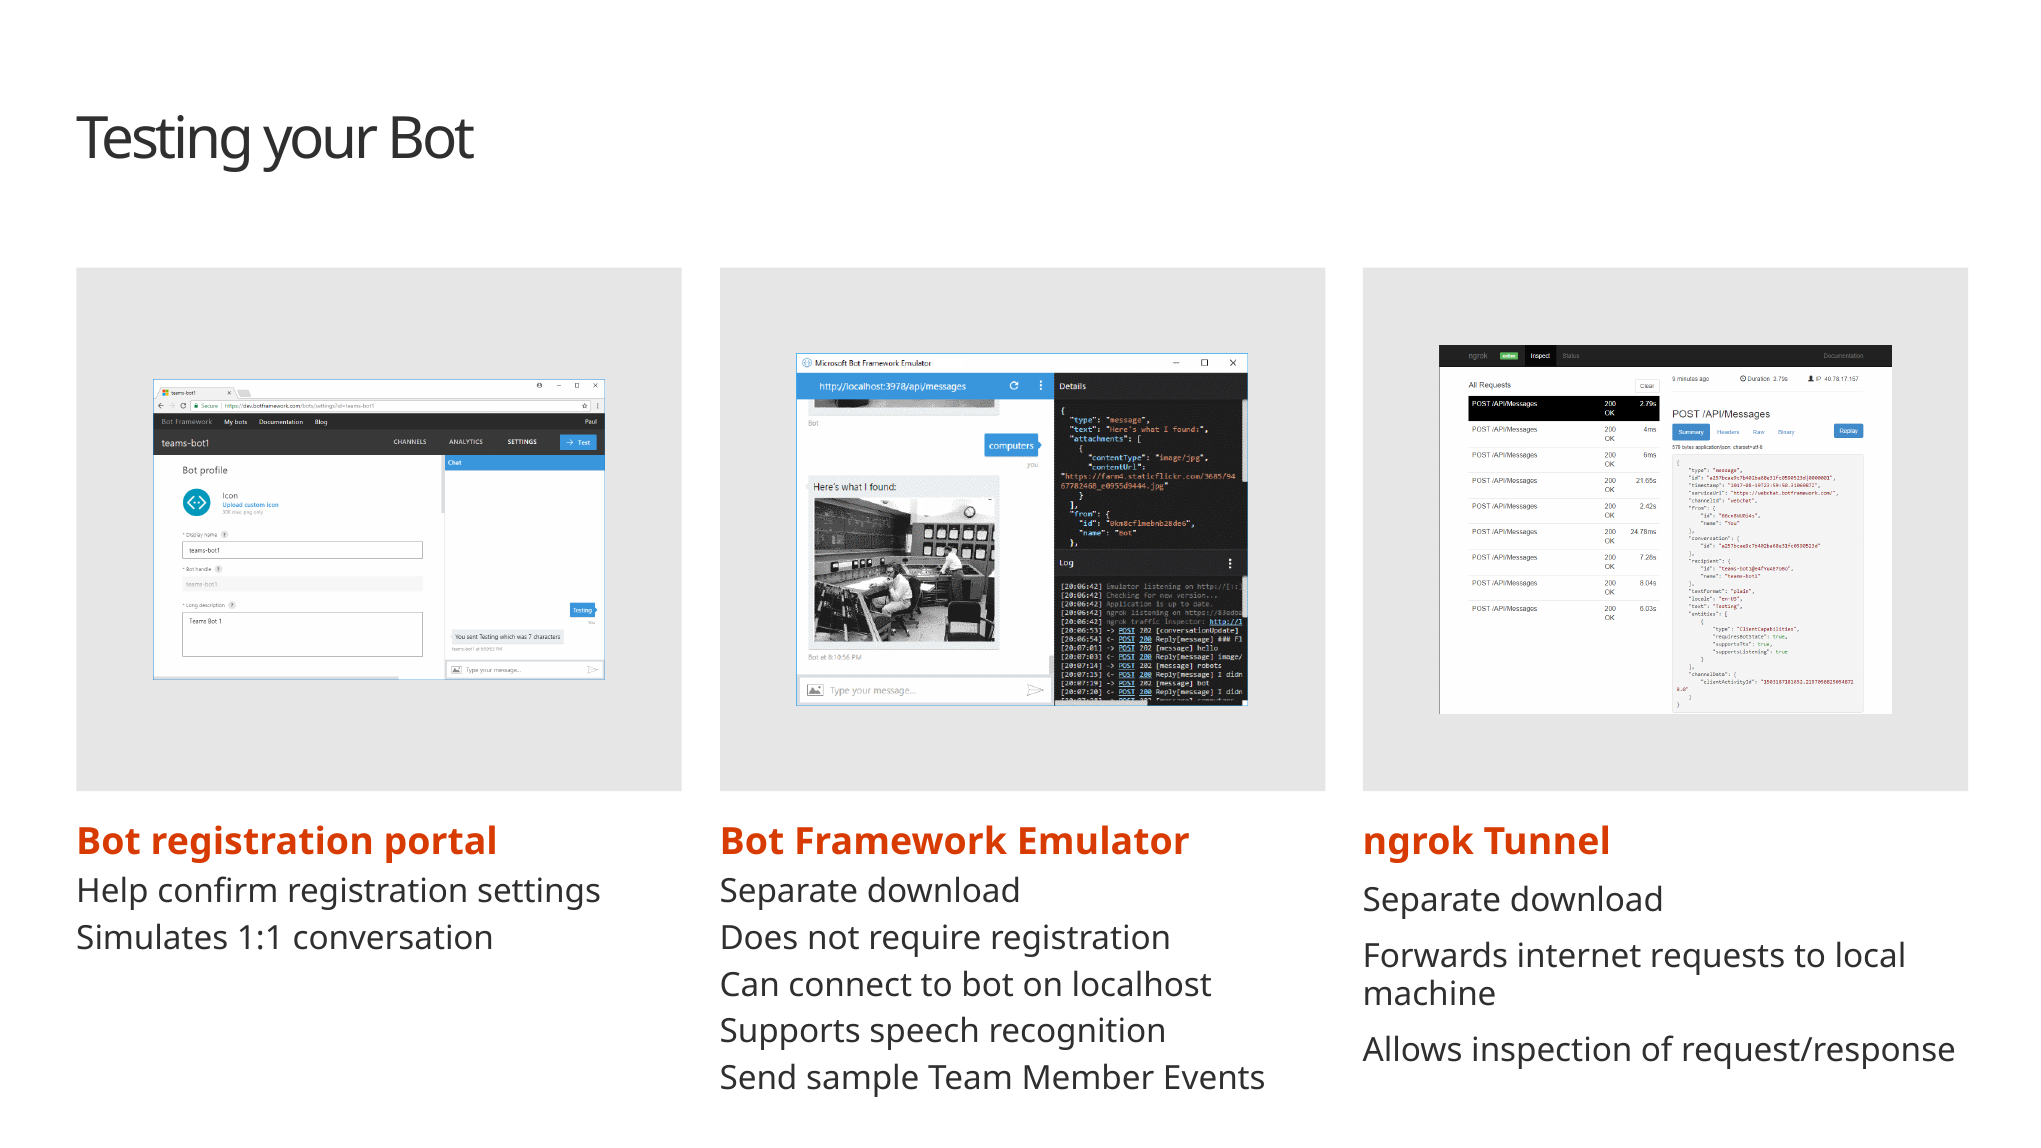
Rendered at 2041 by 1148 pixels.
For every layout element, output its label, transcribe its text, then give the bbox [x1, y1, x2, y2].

title Testing your Bot [76, 103, 1969, 172]
list Bot Framework Emulator Separate download Does not require registration Can connect to bot on localhost Supports speech recognition Send sample Team Member Events [719, 824, 1325, 1105]
list ngrok Tunnel Separate download Forwards internet requests to local machine Allows inspection of request/response [1362, 824, 1969, 1071]
list Bot registration portal Help confirm registration settings Simulates 1:1 conversation [76, 824, 682, 960]
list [152, 378, 605, 680]
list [796, 352, 1249, 706]
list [1439, 345, 1892, 714]
